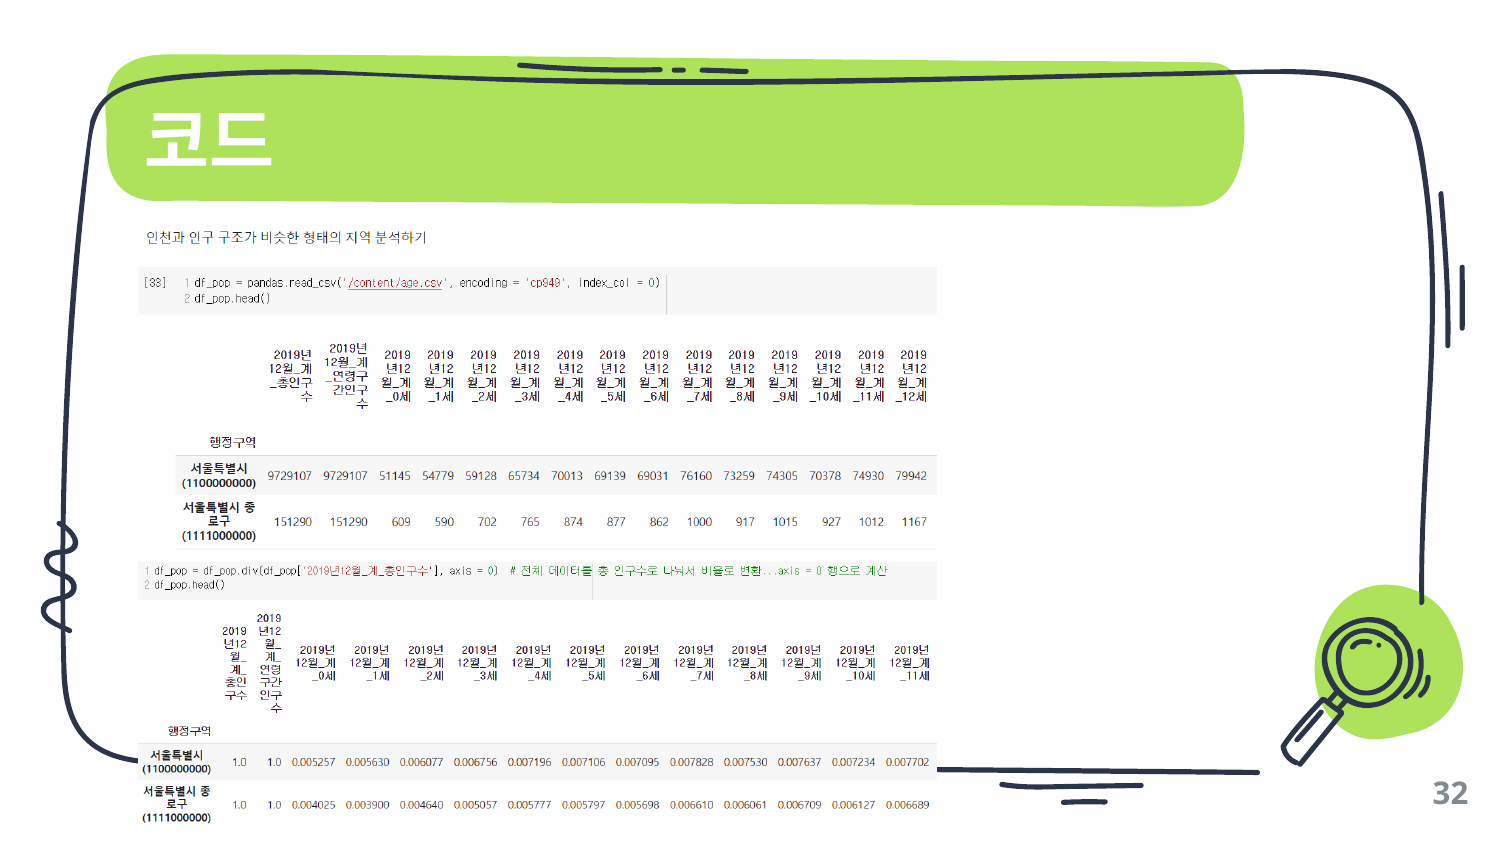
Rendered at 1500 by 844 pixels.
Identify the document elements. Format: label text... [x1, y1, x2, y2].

title 코드 [144, 112, 1200, 178]
slide_number 32 [1378, 769, 1469, 820]
picture [137, 224, 937, 550]
picture [137, 562, 937, 826]
text_box [1418, 674, 1431, 698]
text_box [1403, 648, 1424, 700]
text_box [1280, 617, 1414, 767]
